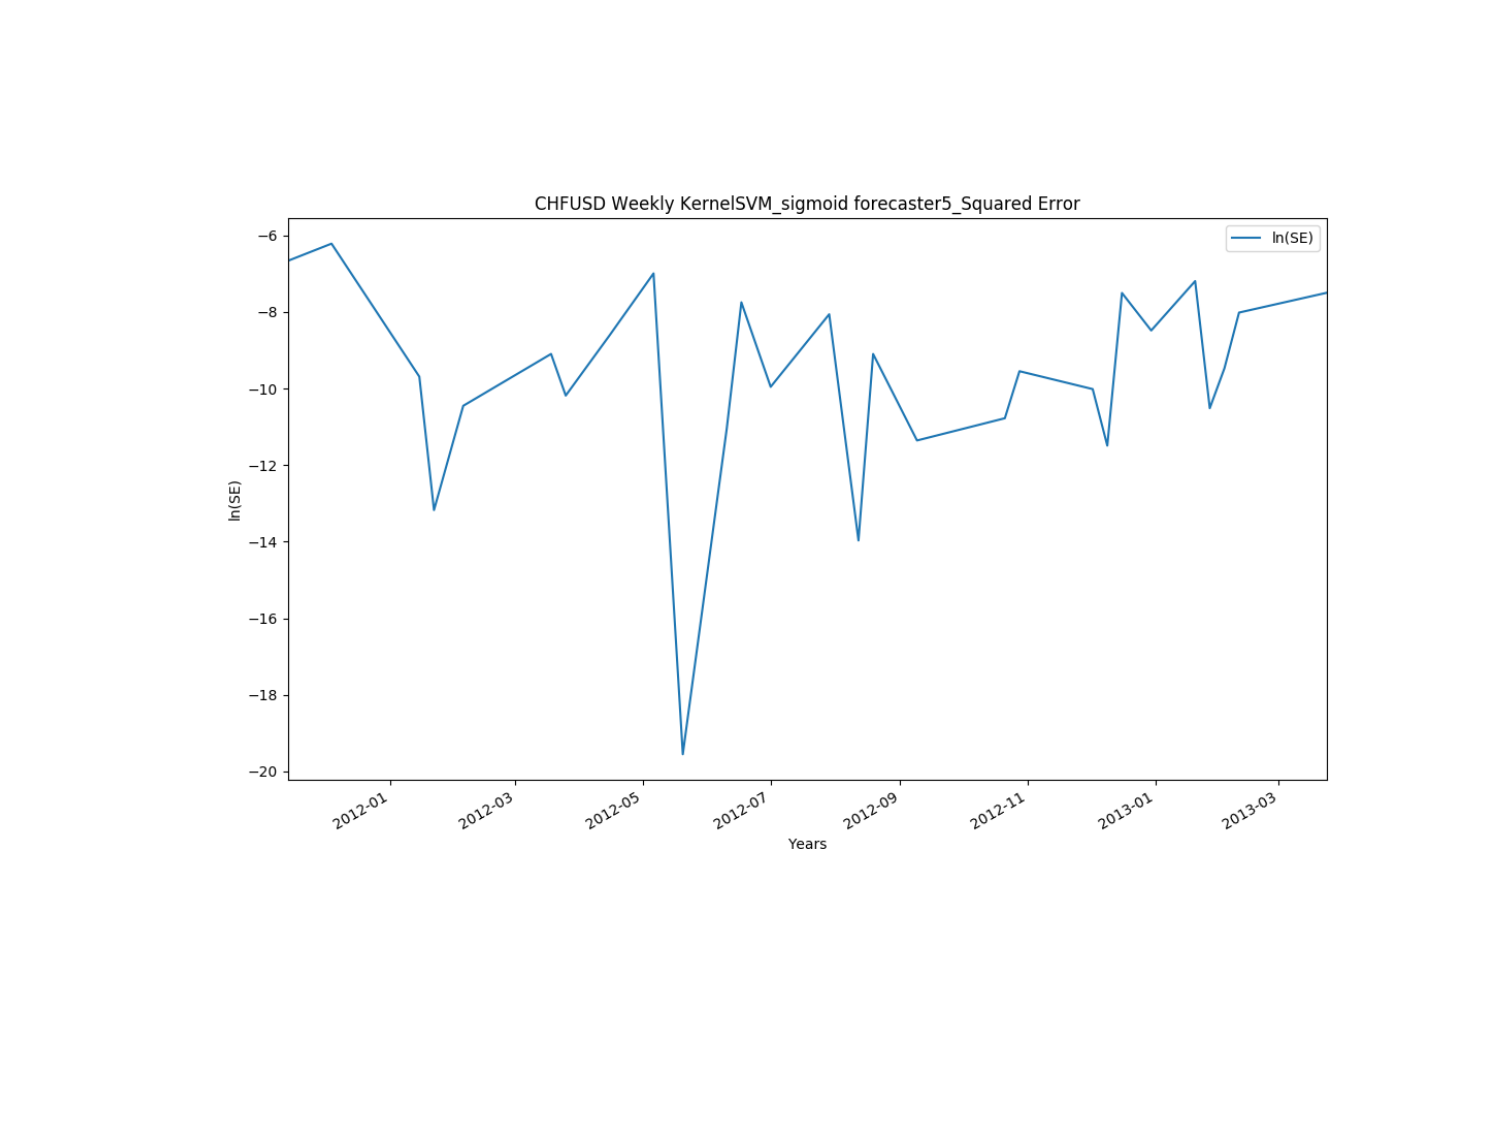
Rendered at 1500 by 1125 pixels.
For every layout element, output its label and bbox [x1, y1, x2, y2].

picture [119, 119, 1461, 946]
